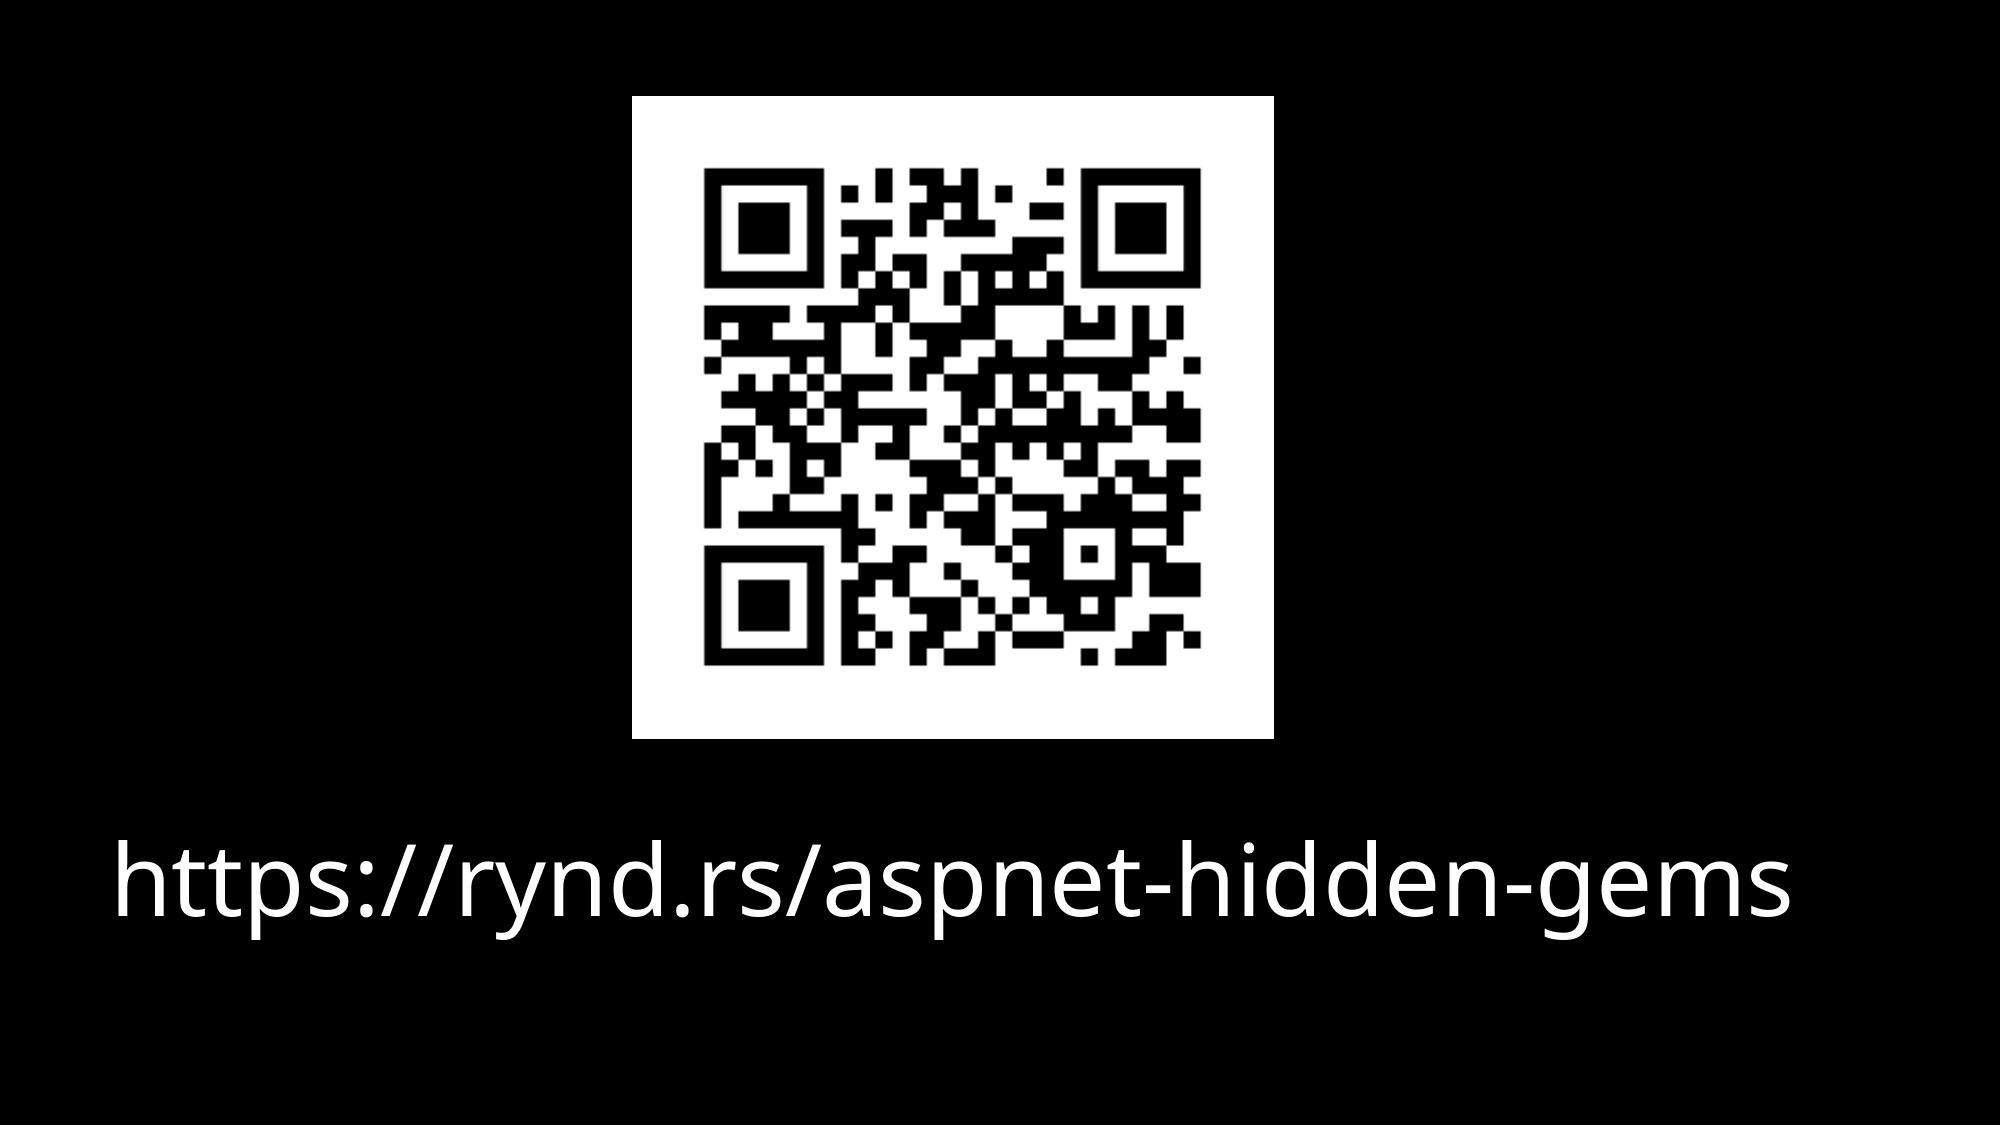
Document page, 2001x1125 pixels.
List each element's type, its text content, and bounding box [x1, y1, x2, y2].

title https://rynd.rs/aspnet-hidden-gems [90, 822, 1816, 1125]
picture [632, 96, 1274, 739]
